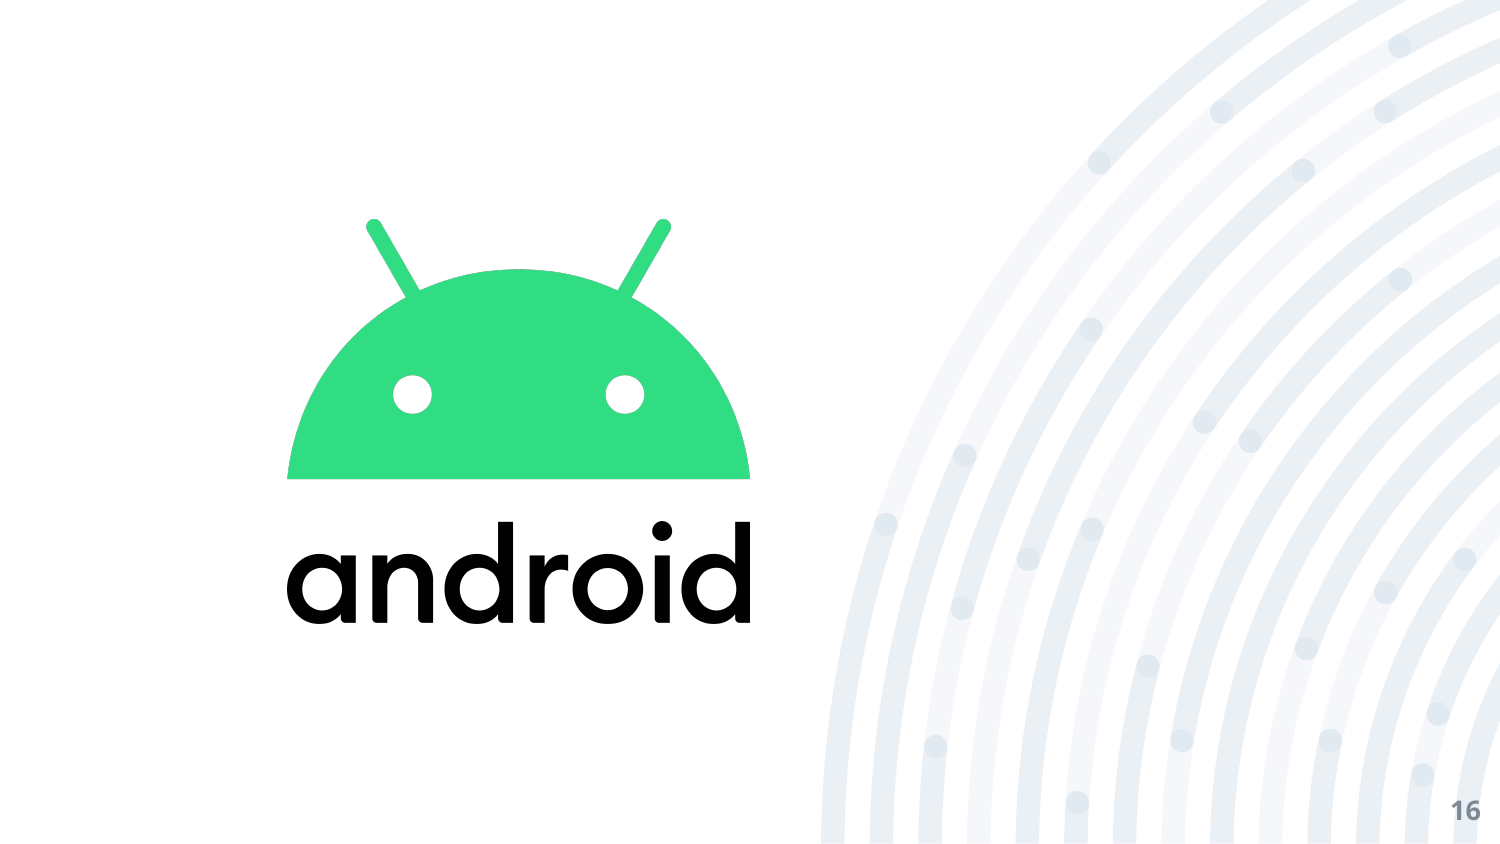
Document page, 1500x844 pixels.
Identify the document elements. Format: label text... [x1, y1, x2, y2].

slide_number 16 [1391, 779, 1482, 844]
picture [287, 219, 751, 625]
